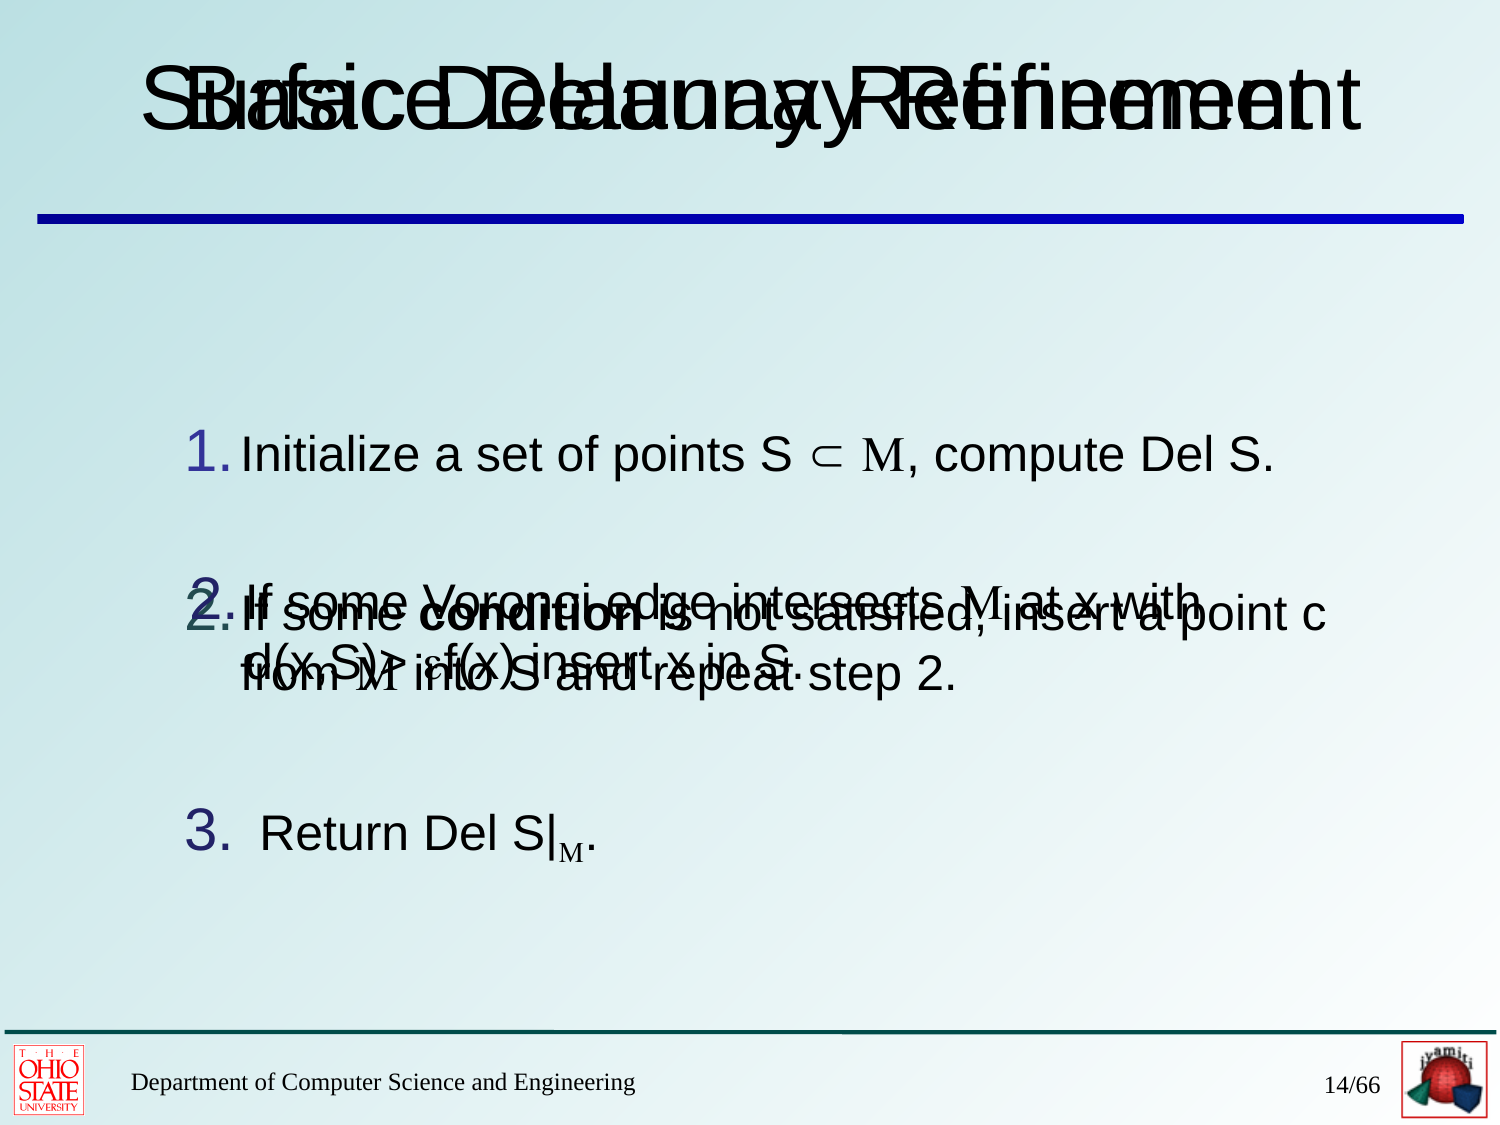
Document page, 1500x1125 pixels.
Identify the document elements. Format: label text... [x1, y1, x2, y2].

text_box Surface Delaunay Refinement [112, 0, 1390, 212]
text_box If some Voronoi edge intersects M at x with d(x,S)> ef(x) insert x in S. [80, 562, 1231, 698]
picture [1400, 1041, 1491, 1120]
list Initialize a set of points S  M, compute Del S. If some condition is not satisfied, insert a point c from M into S and repeat step 2. Return Del S|M. [74, 249, 1411, 1016]
